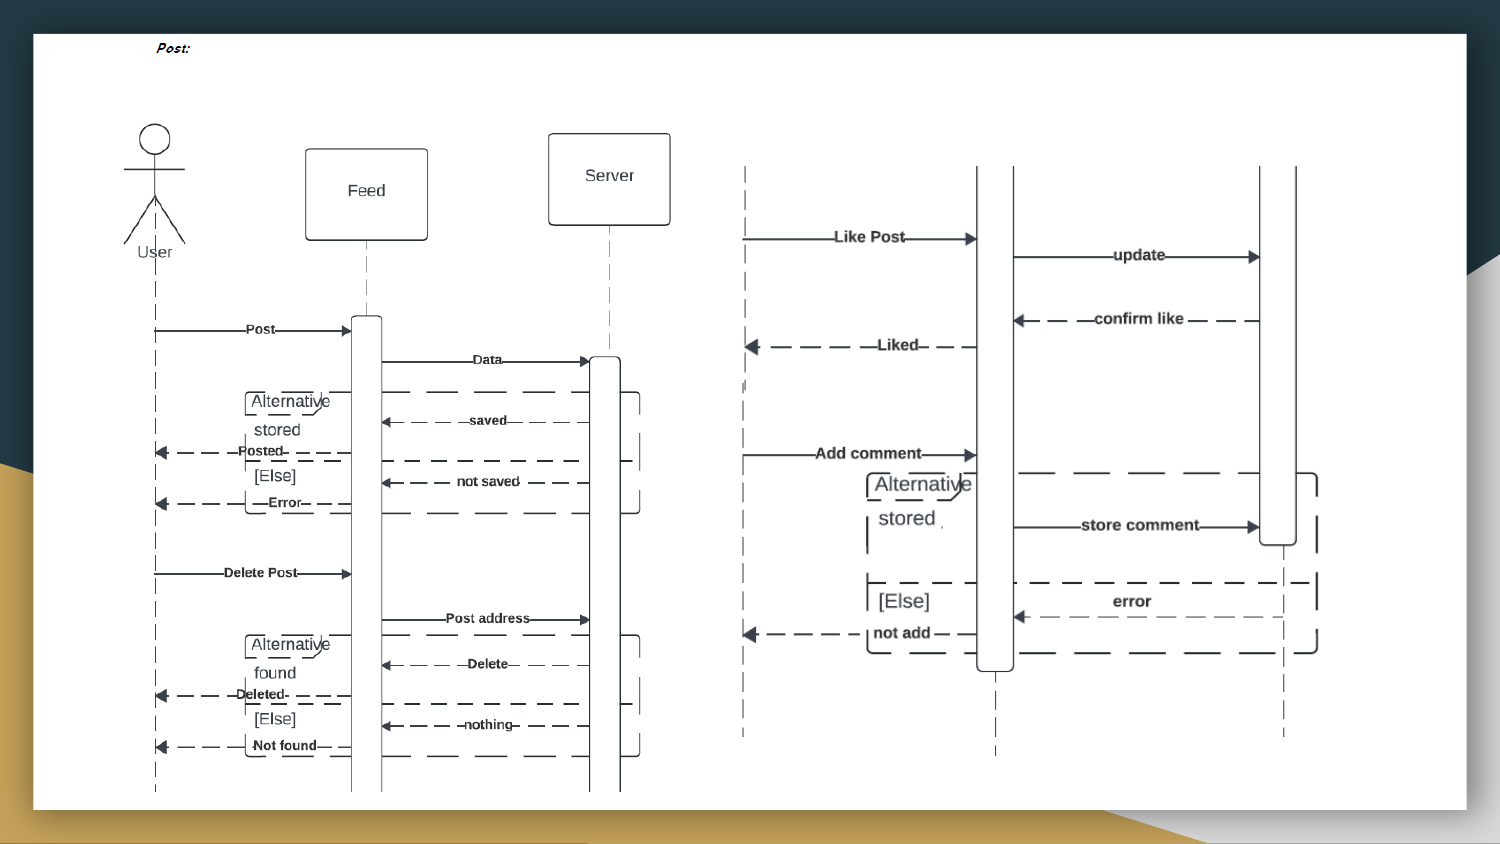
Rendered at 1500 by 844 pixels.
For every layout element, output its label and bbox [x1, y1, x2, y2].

picture [86, 35, 1431, 792]
